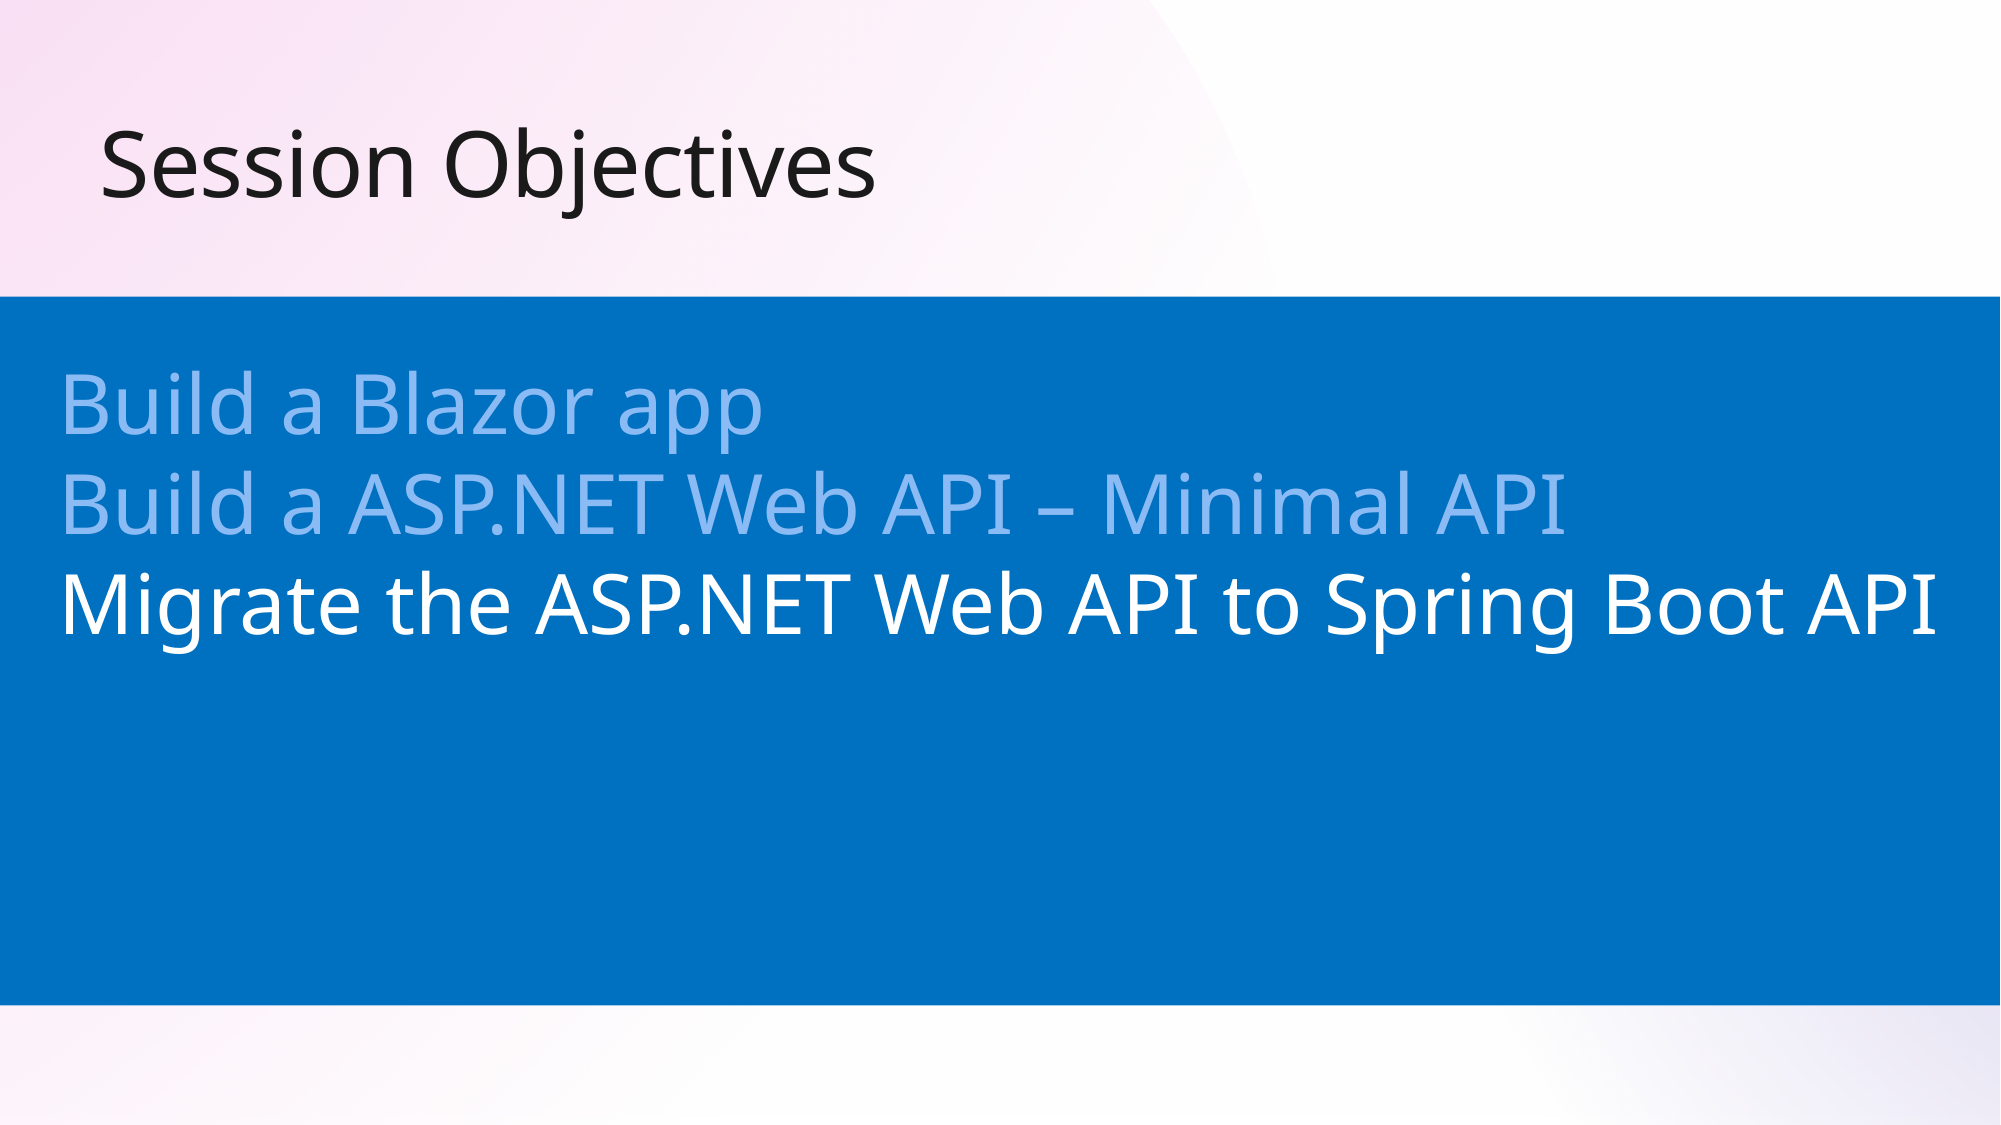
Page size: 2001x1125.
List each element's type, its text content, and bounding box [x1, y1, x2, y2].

text_box Build a Blazor app Build a ASP.NET Web API – Minimal API Migrate the ASP.NET Web API to Spring Boot API [0, 296, 2000, 1006]
picture [0, 0, 2001, 1125]
title Session Objectives [99, 99, 1900, 235]
